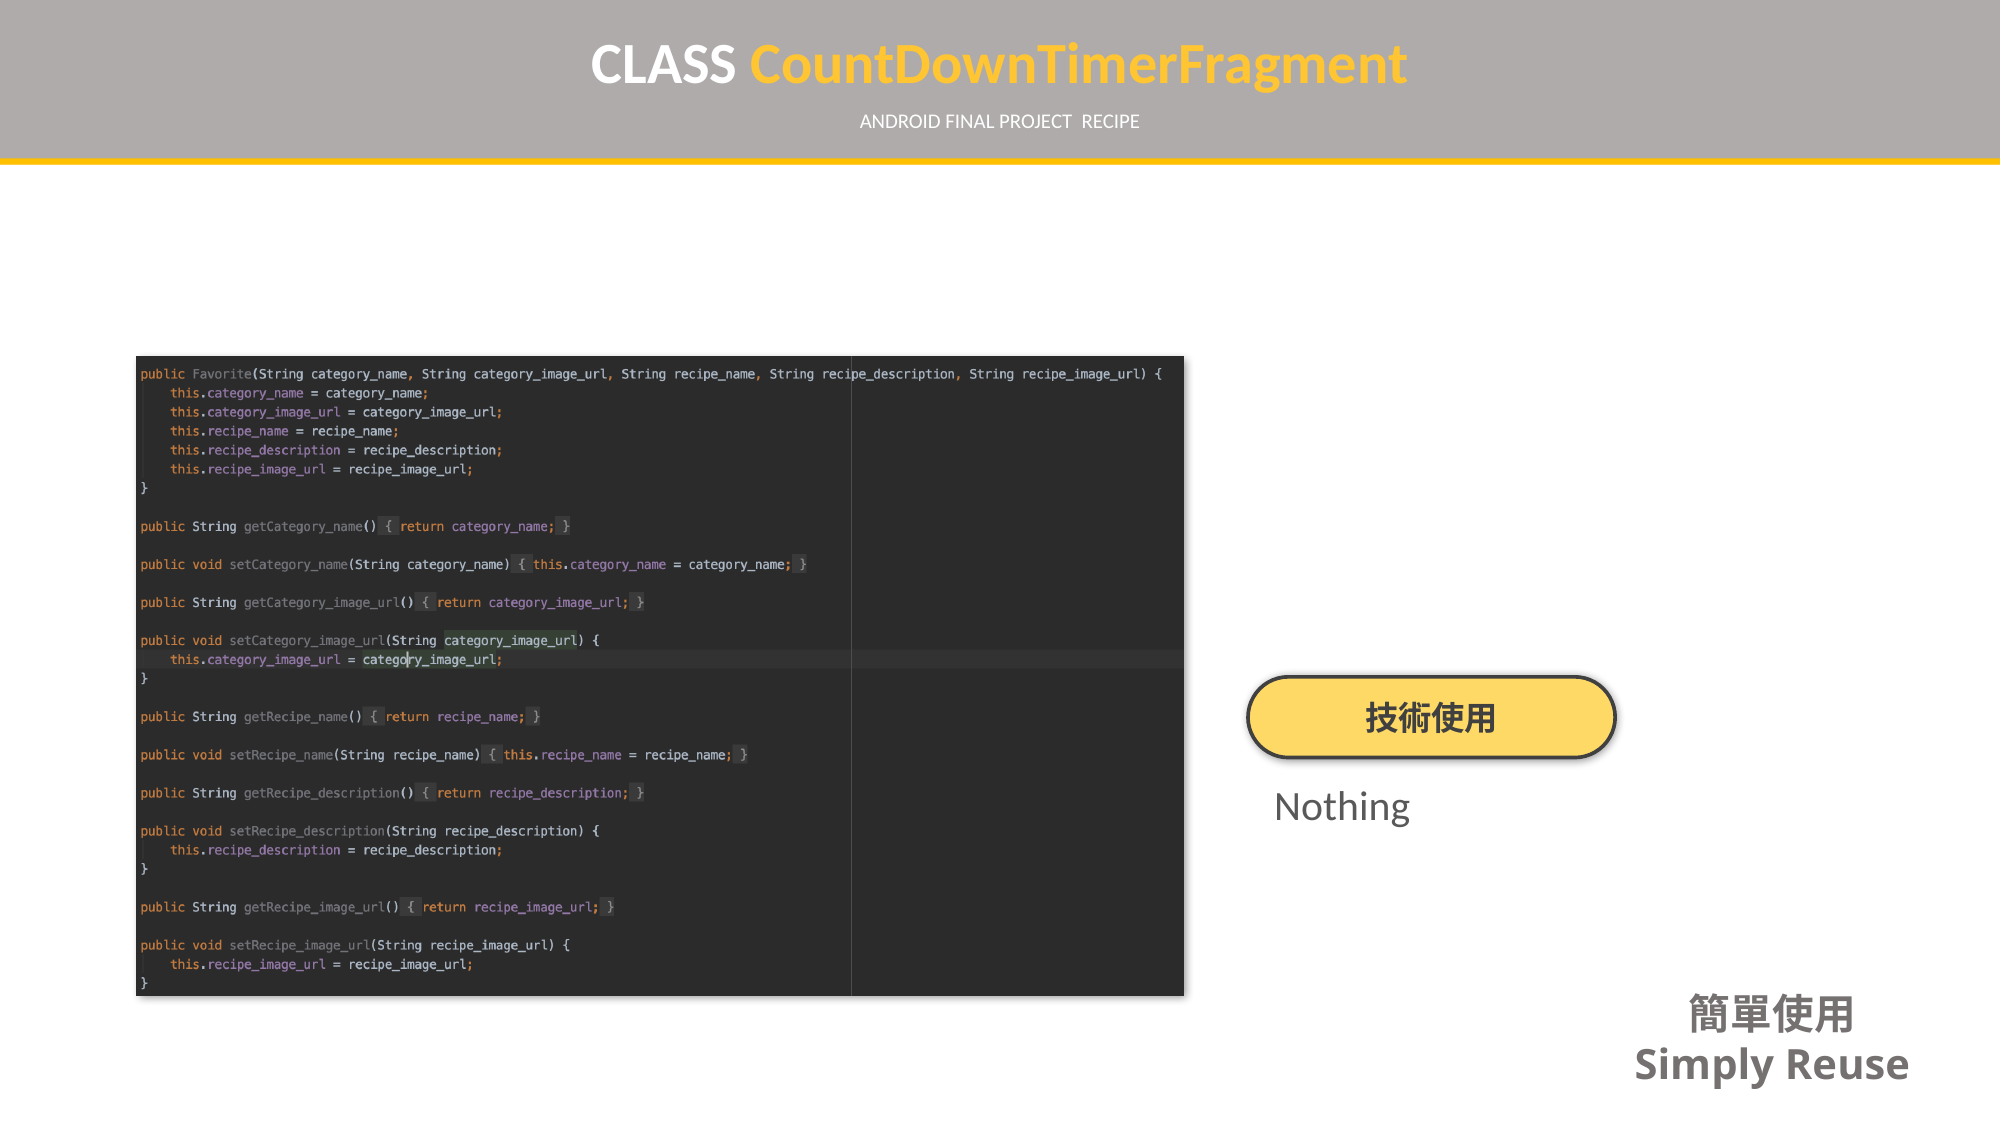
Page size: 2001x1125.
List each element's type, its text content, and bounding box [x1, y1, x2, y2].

text_box CLASS CountDownTimerFragment ANDROID FINAL PROJECT RECIPE [0, 0, 2000, 159]
text_box Nothing [1258, 763, 1673, 845]
text_box 技術使用 [1246, 675, 1617, 759]
text_box 簡單使用 Simply Reuse [1582, 1031, 1963, 1094]
picture [136, 356, 1184, 996]
